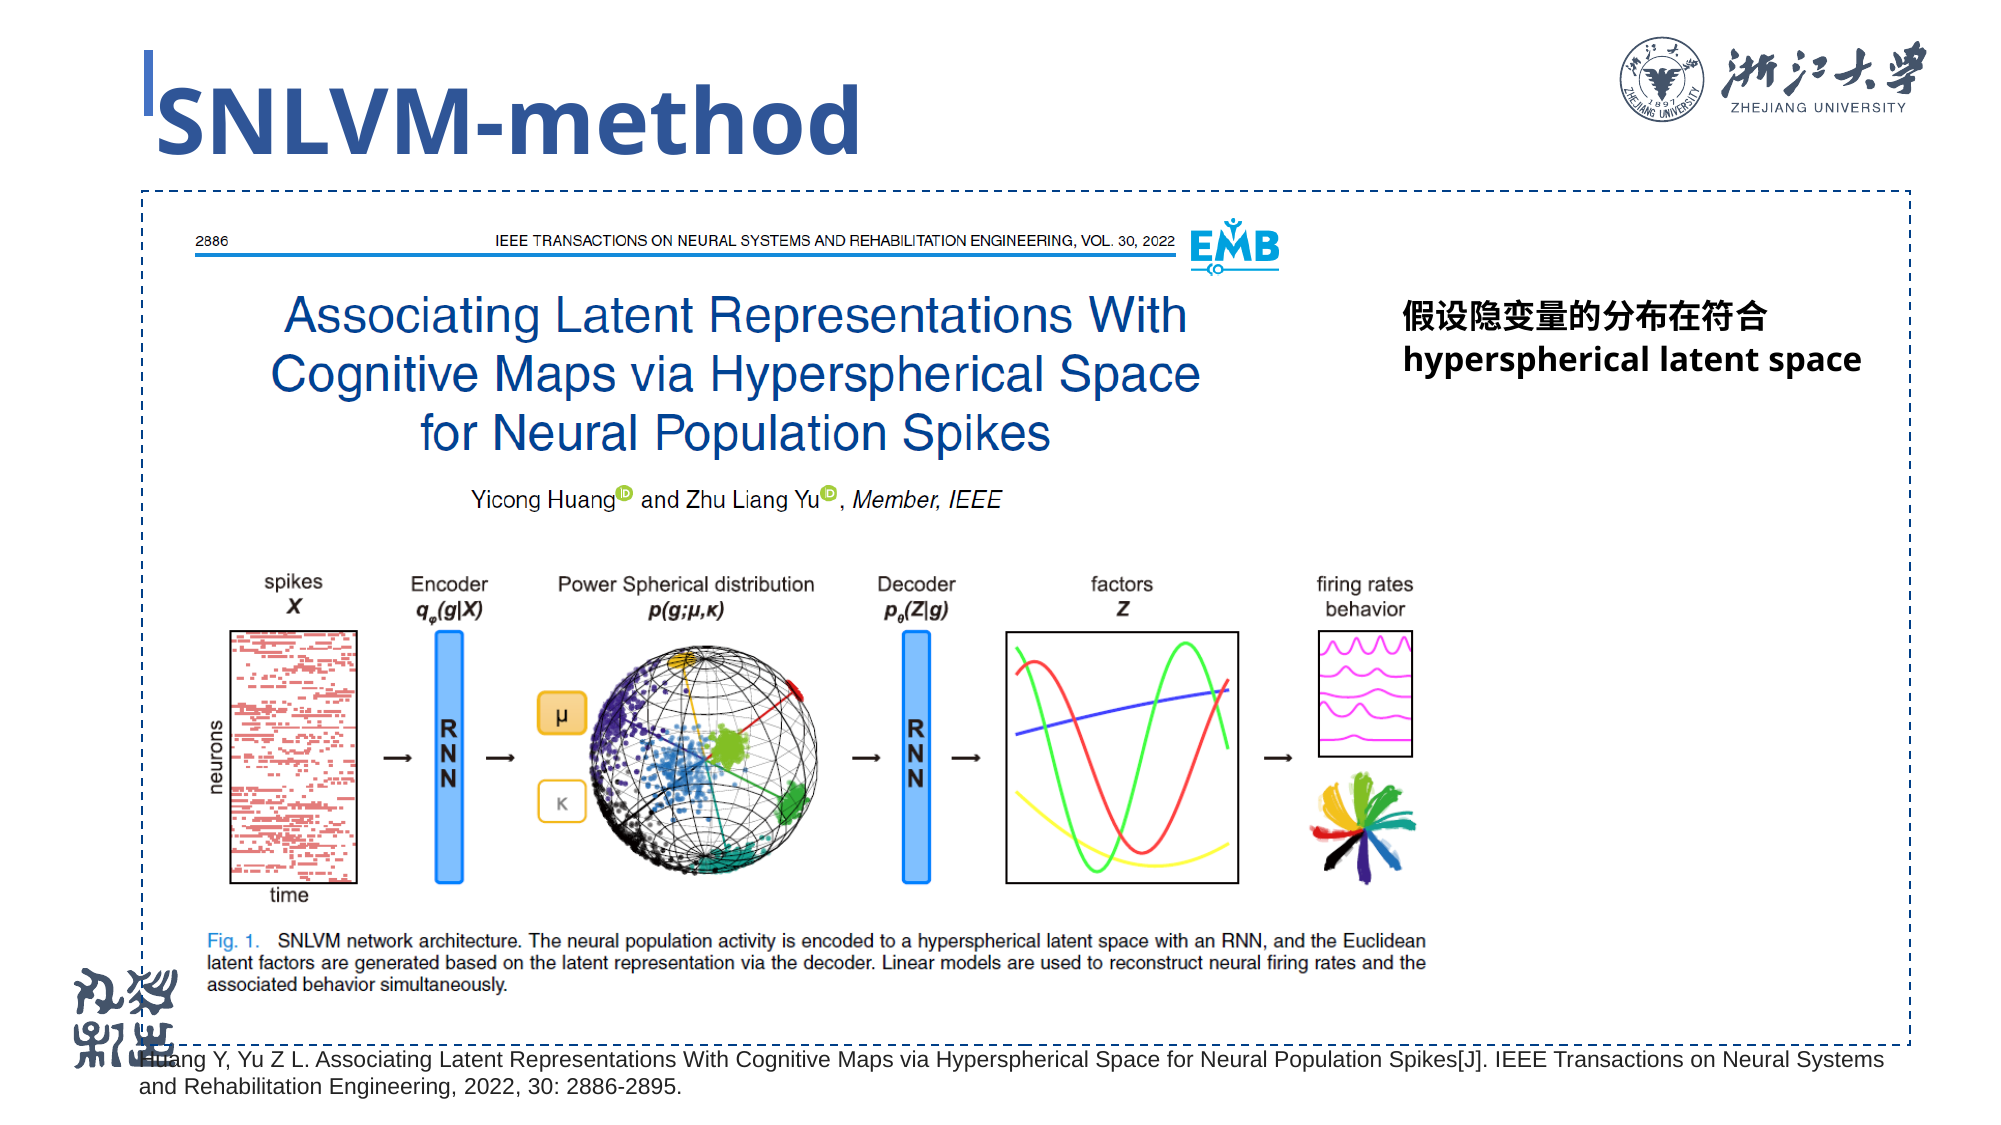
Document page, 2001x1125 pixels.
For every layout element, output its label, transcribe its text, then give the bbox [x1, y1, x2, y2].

text_box [141, 190, 1911, 195]
text_box [158, 522, 659, 1034]
text_box [1312, 195, 1915, 930]
text_box 假设隐变量的分布在符合hyperspherical latent space [1387, 283, 1926, 386]
picture [139, 193, 1469, 1018]
text_box SNLVM-method [139, 65, 1631, 184]
text_box Huang Y, Yu Z L. Associating Latent Representations With Cognitive Maps via Hyperspherical Space for Neural Population Spikes[J]. IEEE Transactions on Neural Systems and Rehabilitation Engineering, 2022, 30: 2886-2895. [124, 1036, 1926, 1107]
text_box [141, 522, 1911, 1036]
